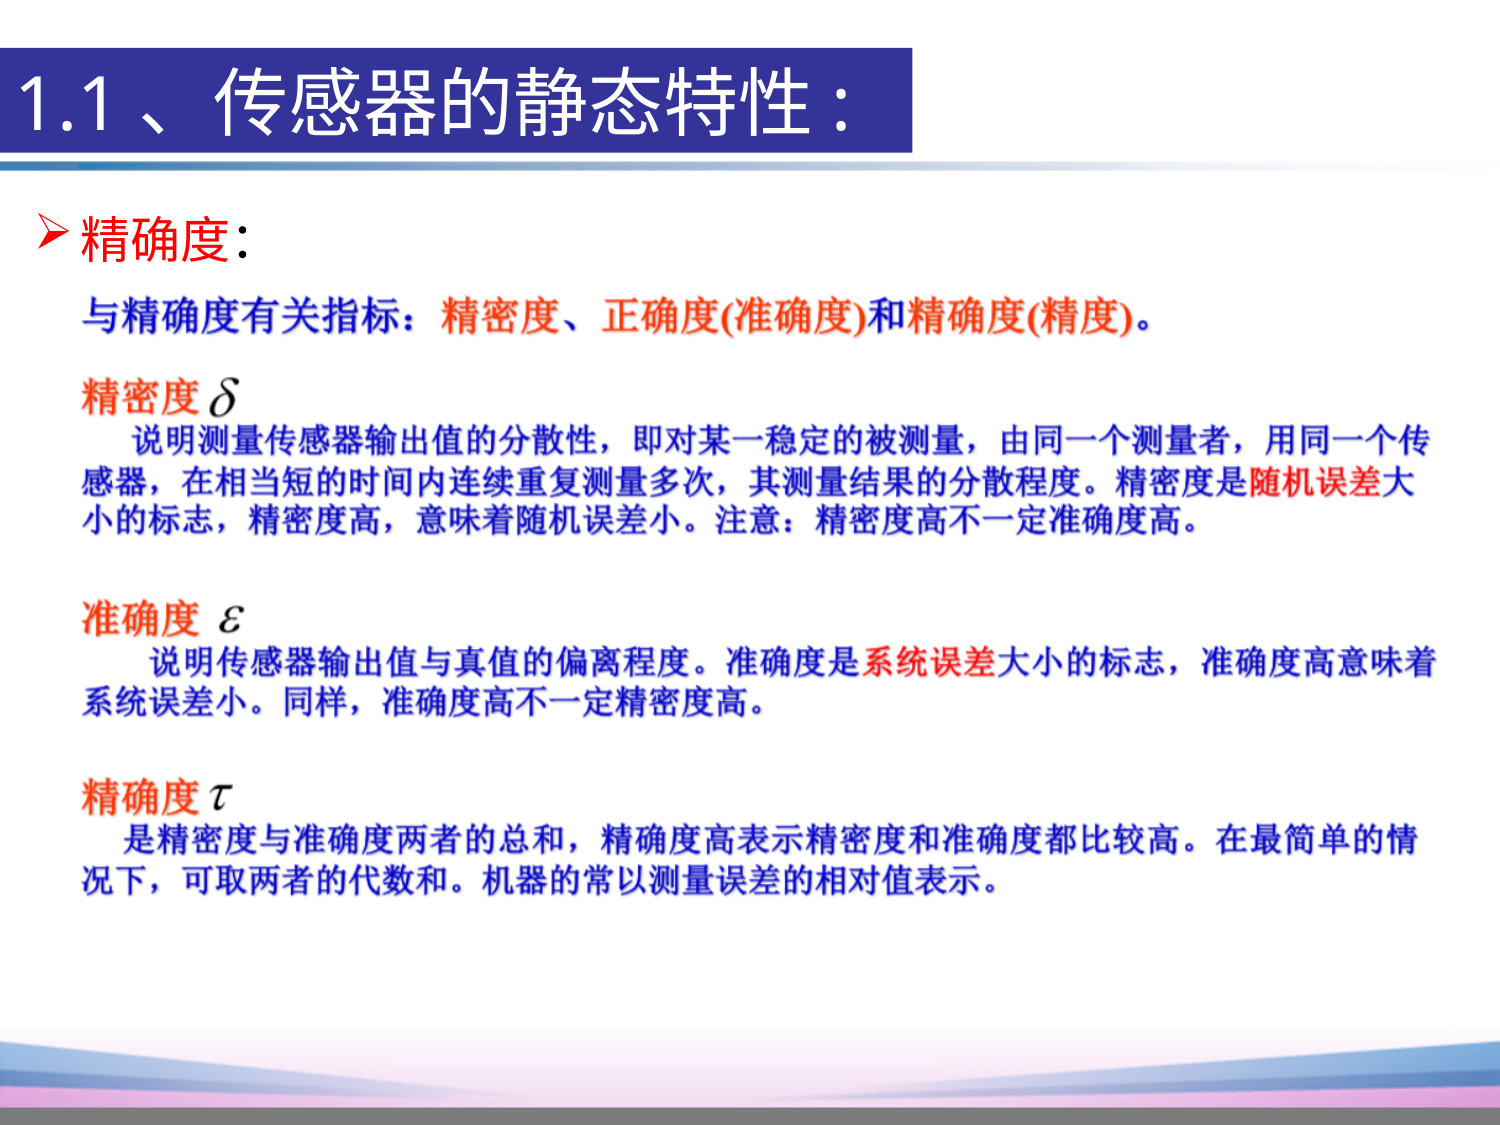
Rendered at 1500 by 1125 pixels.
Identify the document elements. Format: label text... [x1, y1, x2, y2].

picture [0, 0, 1500, 1125]
text_box 精确度： [19, 200, 1422, 276]
text_box 1.1、传感器的静态特性: [0, 47, 913, 153]
